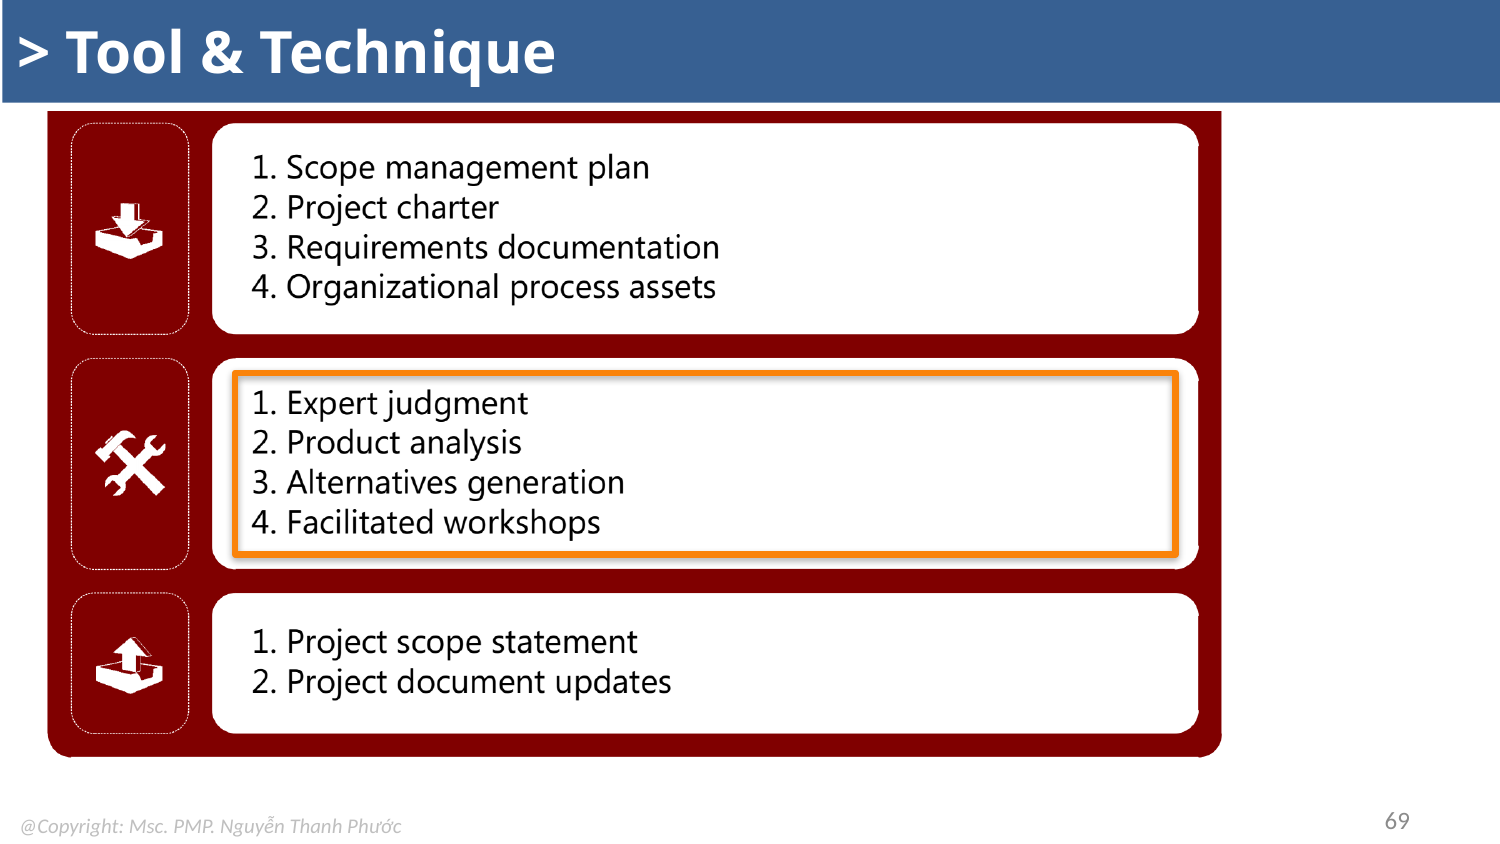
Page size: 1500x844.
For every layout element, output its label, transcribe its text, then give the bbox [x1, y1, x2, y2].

picture [43, 111, 1225, 761]
slide_number 69 [1074, 797, 1425, 843]
title > Tool & Technique [2, 0, 1500, 103]
